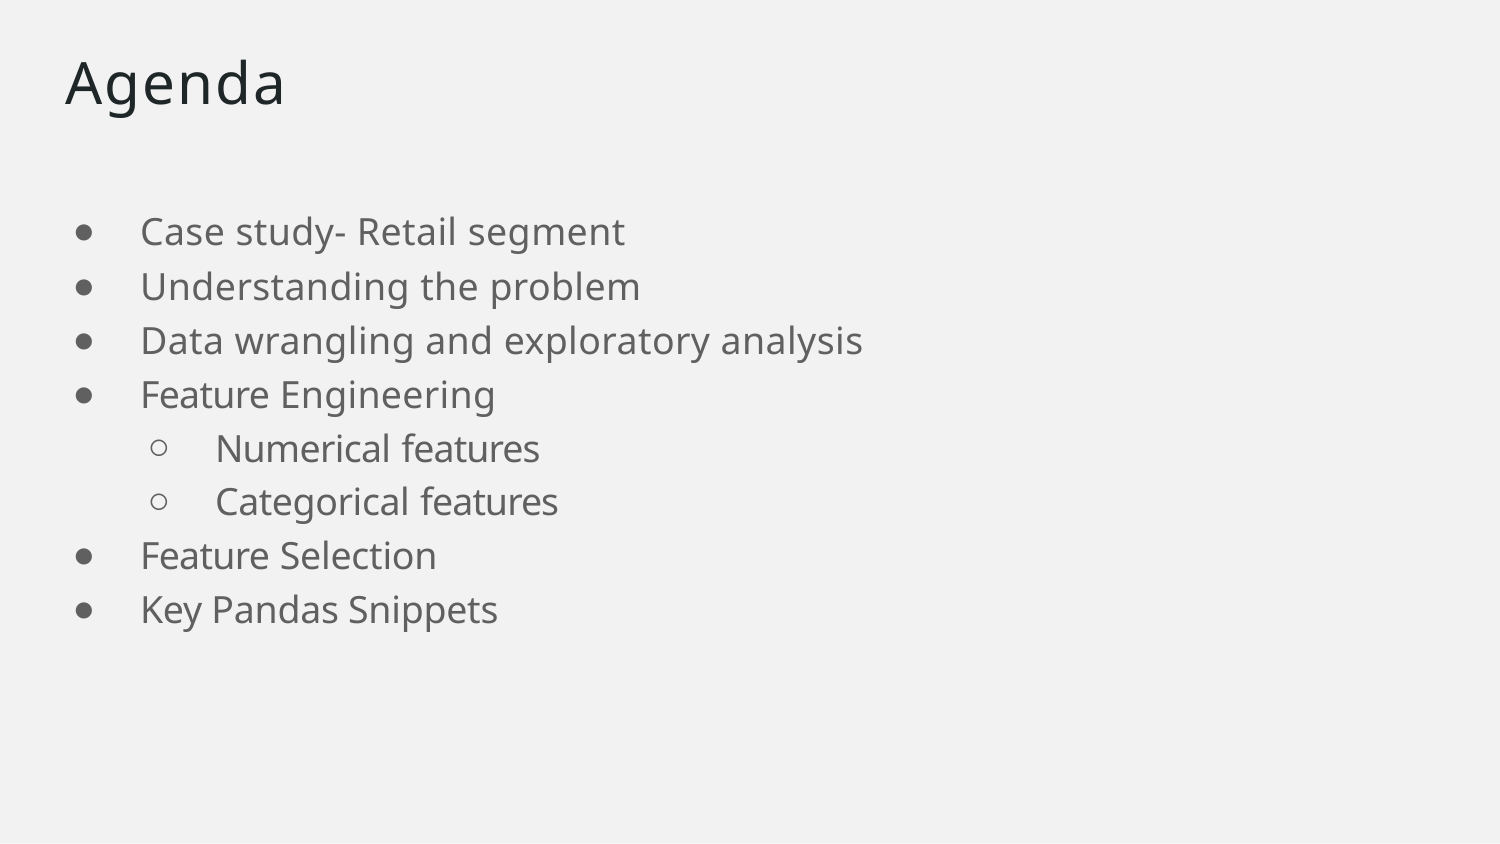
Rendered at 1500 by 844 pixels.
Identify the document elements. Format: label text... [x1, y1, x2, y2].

title Agenda [63, 44, 326, 188]
text_box Case study- Retail segment Understanding the problem Data wrangling and exploratory analysis Feature Engineering Numerical features Categorical features Feature Selection Key Pandas Snippets [70, 196, 988, 631]
